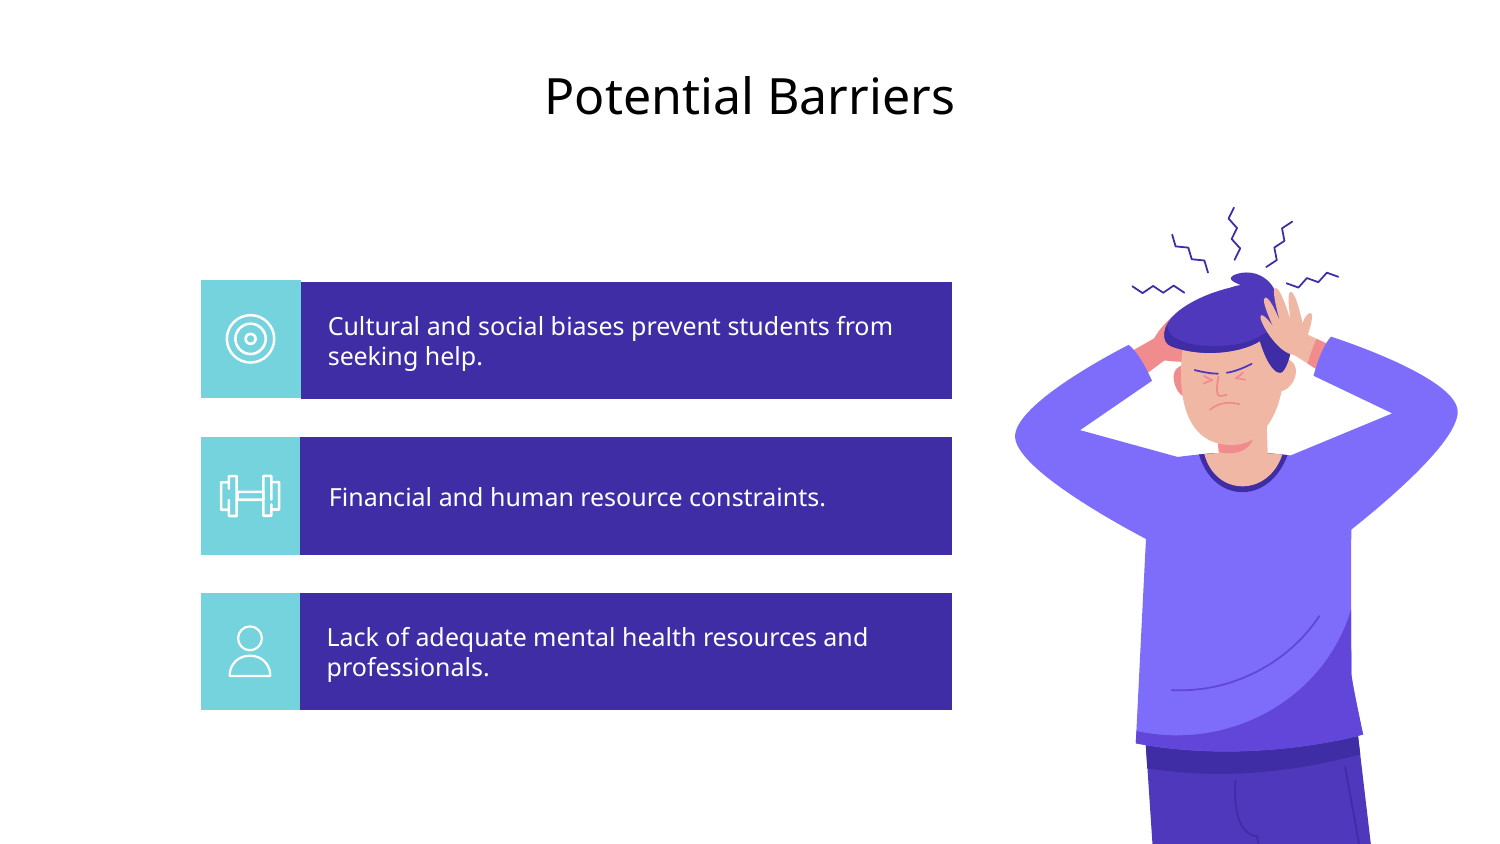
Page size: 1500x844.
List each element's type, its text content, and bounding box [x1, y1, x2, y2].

title Potential Barriers [75, 67, 1425, 122]
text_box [225, 313, 276, 365]
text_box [200, 436, 952, 555]
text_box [1011, 206, 1460, 844]
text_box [200, 279, 952, 400]
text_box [200, 592, 952, 711]
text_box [228, 625, 272, 678]
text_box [219, 474, 281, 518]
